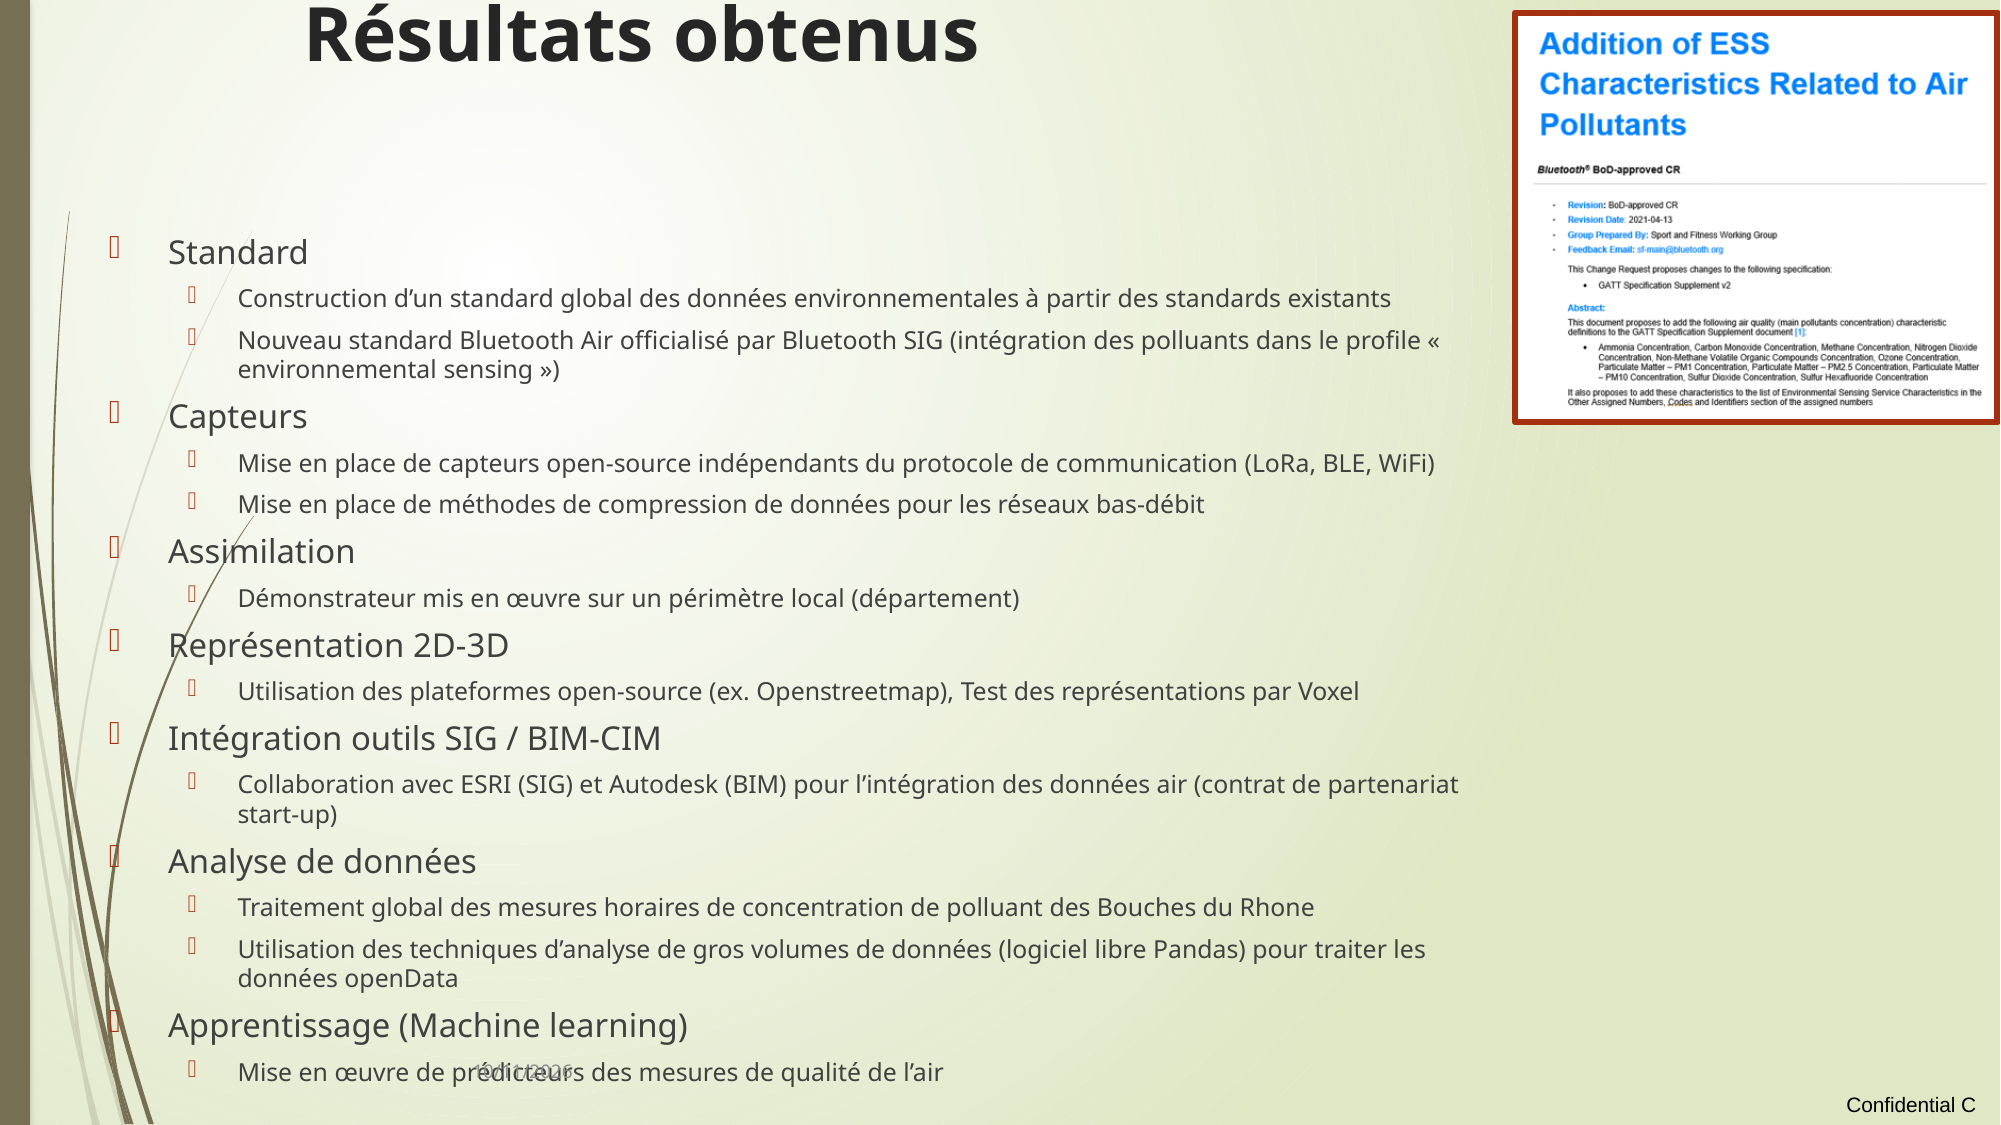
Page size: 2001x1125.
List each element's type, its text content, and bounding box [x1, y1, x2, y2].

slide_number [137, 1042, 588, 1103]
list Standard Construction d’un standard global des données environnementales à partir des standards existants Nouveau standard Bluetooth Air officialisé par Bluetooth SIG (intégration des polluants dans le profile « environnemental sensing ») Capteurs Mise en place de capteurs open-source indépendants du protocole de communication (LoRa, BLE, WiFi) Mise en place de méthodes de compression de données pour les réseaux bas-débit Assimilation Démonstrateur mis en œuvre sur un périmètre local (département) Représentation 2D-3D Utilisation des plateformes open-source (ex. Openstreetmap), Test des représentations par Voxel Intégration outils SIG / BIM-CIM Collaboration avec ESRI (SIG) et Autodesk (BIM) pour l’intégration des données air (contrat de partenariat start-up) Analyse de données Traitement global des mesures horaires de concentration de polluant des Bouches du Rhone Utilisation des techniques d’analyse de gros volumes de données (logiciel libre Pandas) pour traiter les données openData Apprentissage (Machine learning) Mise en œuvre de prédicteurs des mesures de qualité de l’air [93, 223, 1504, 1103]
title Résultats obtenus [288, 0, 1878, 252]
picture [1517, 15, 1995, 420]
